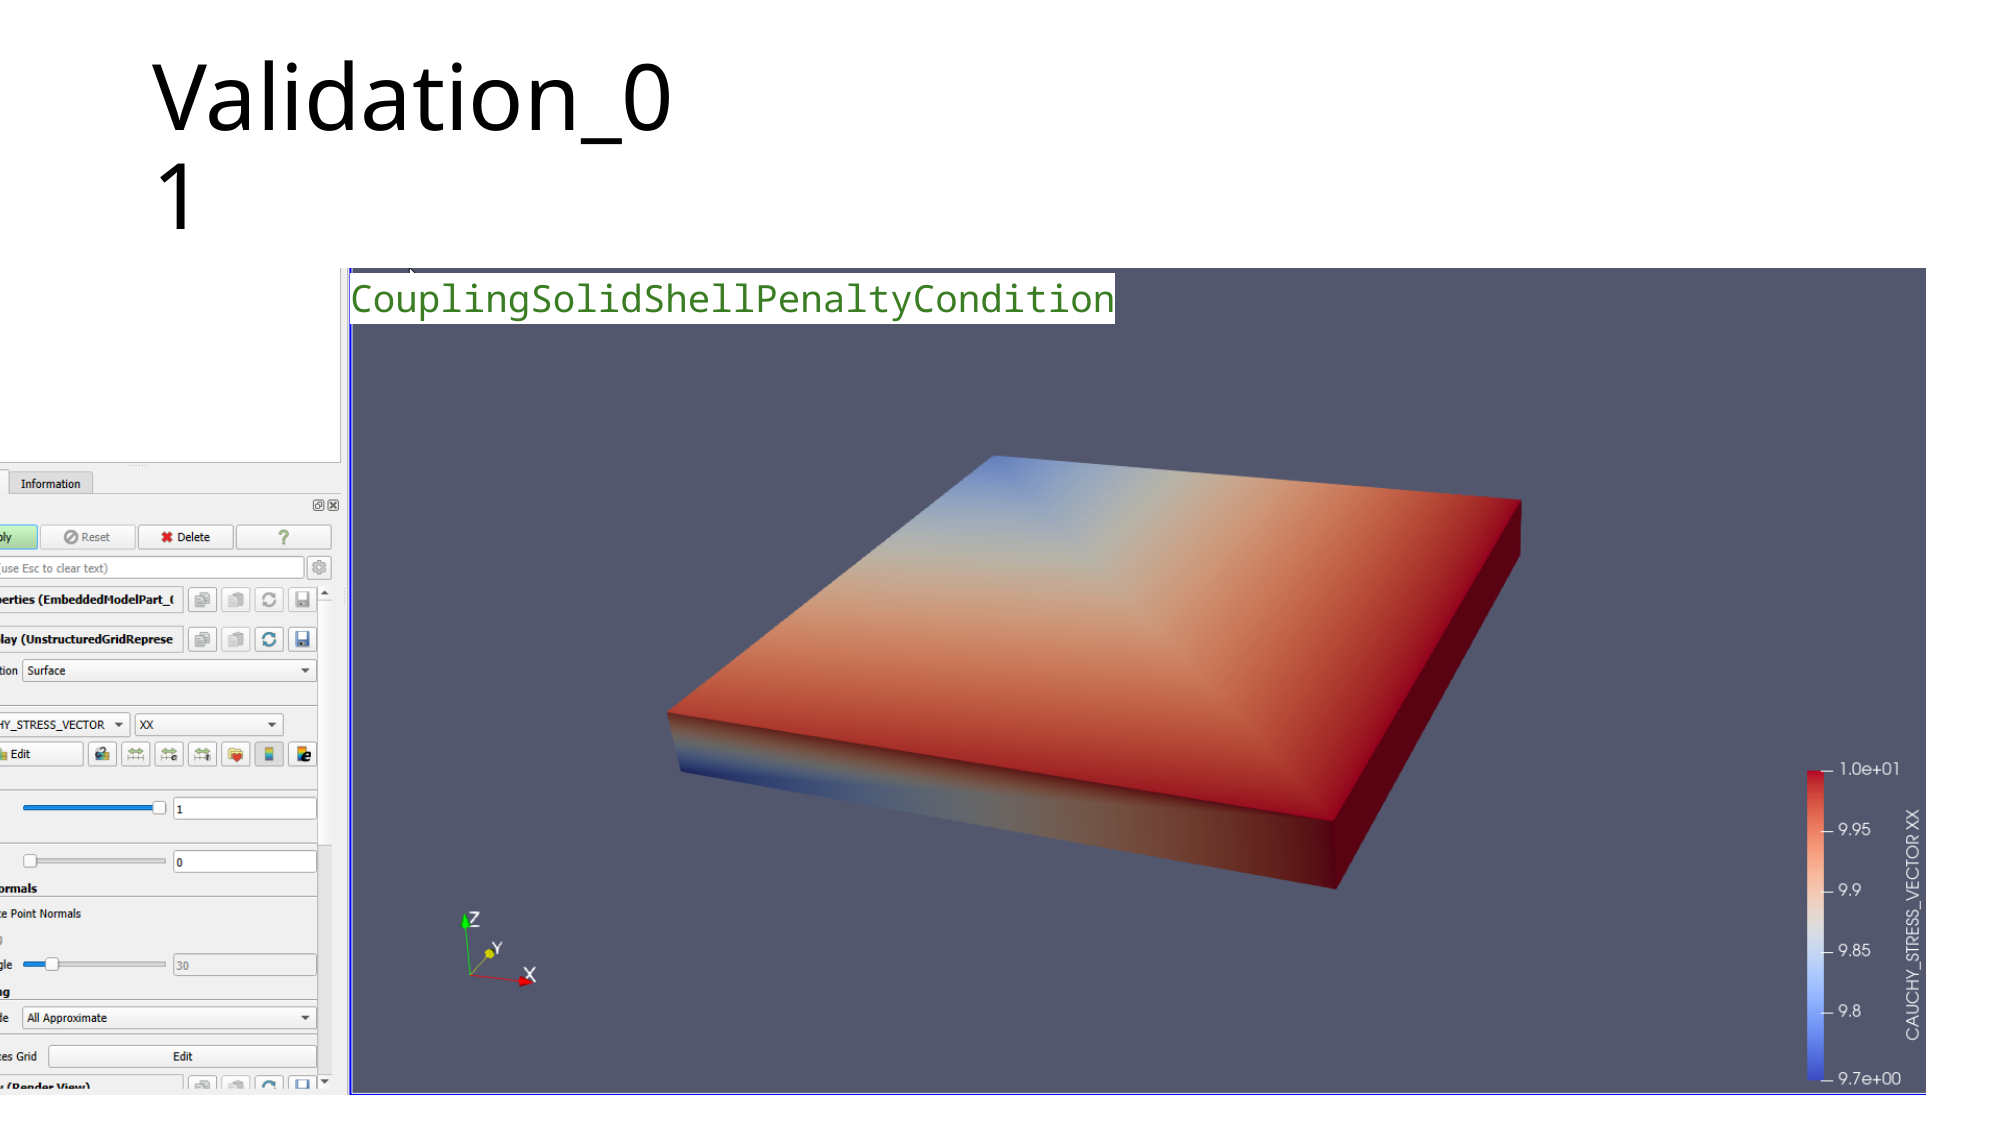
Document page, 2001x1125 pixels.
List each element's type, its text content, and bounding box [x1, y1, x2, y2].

title Validation_01 [137, 59, 732, 242]
picture [0, 267, 1927, 1095]
